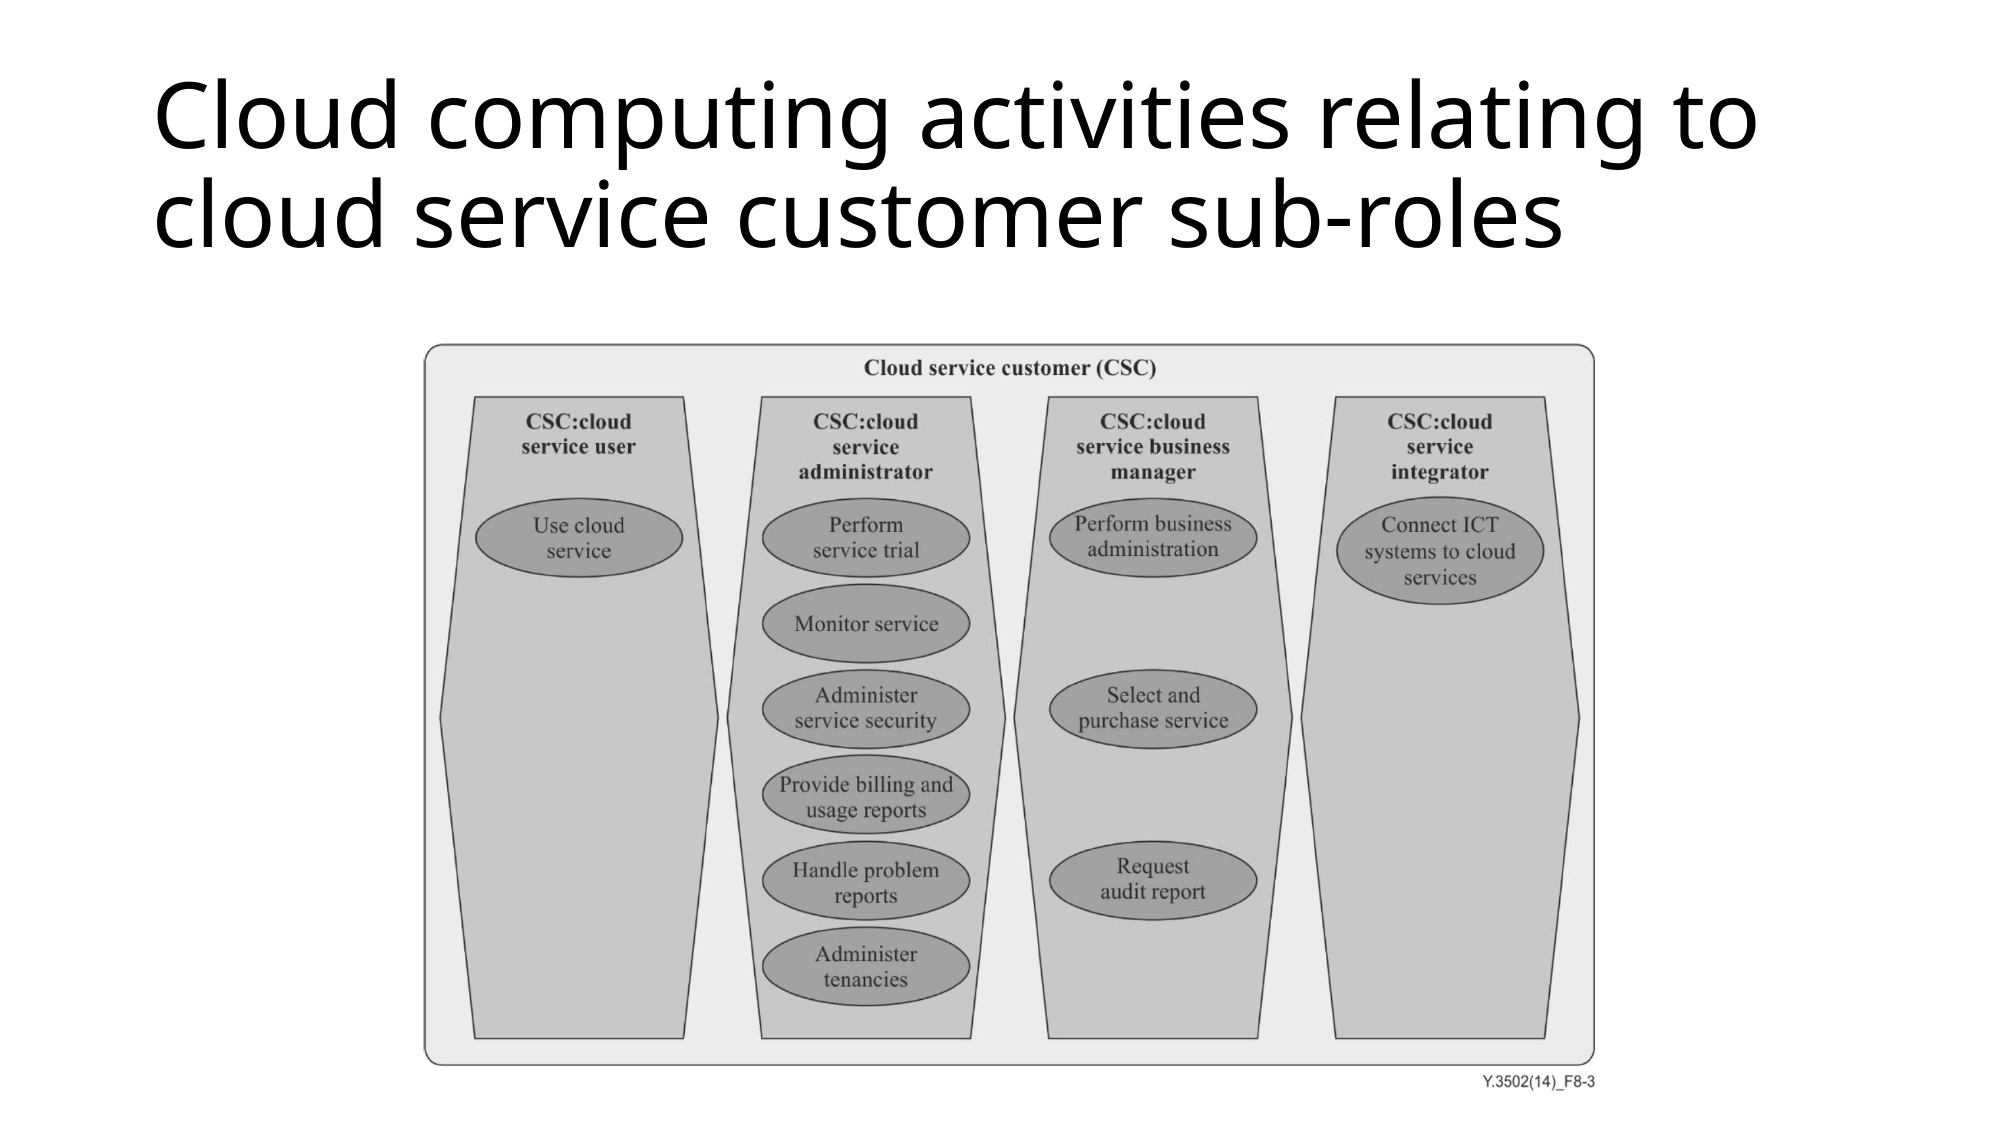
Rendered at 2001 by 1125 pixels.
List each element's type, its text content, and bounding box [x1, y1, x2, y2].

title Cloud computing activities relating to cloud service customer sub-roles [137, 59, 1863, 278]
picture [375, 331, 1644, 1093]
